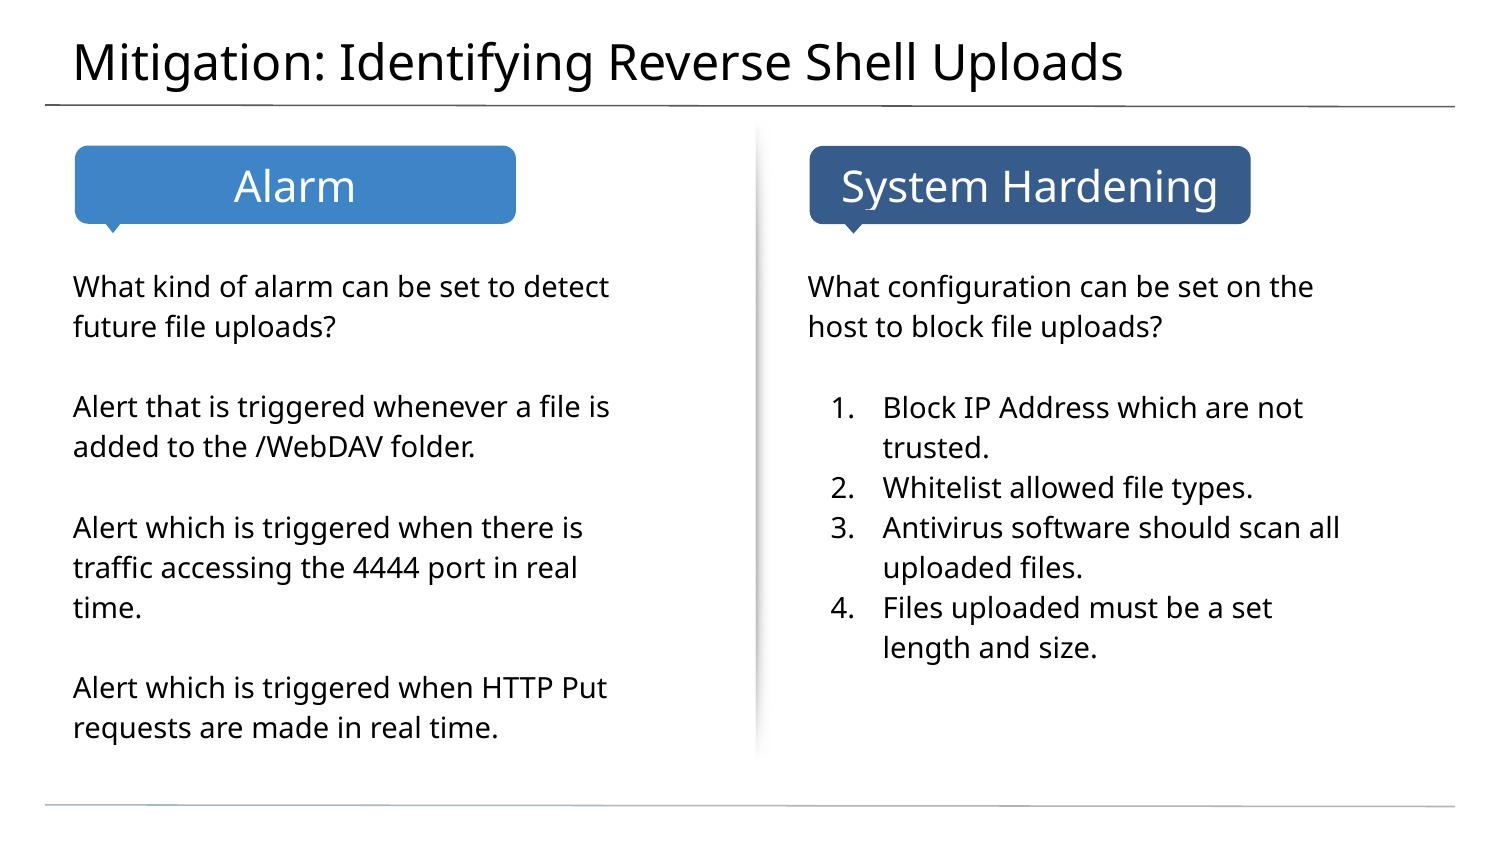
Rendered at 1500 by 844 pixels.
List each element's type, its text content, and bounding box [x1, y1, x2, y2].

subtitle What configuration can be set on the host to block file uploads? Block IP Address which are not trusted. Whitelist allowed file types. Antivirus software should scan all uploaded files. Files uploaded must be a set length and size. [732, 263, 1438, 805]
subtitle What kind of alarm can be set to detect future file uploads? Alert that is triggered whenever a file is added to the /WebDAV folder. Alert which is triggered when there is traffic accessing the 4444 port in real time. Alert which is triggered when HTTP Put requests are made in real time. [0, 262, 704, 805]
picture [703, 107, 839, 782]
title Mitigation: Identifying Reverse Shell Uploads [0, 0, 1500, 88]
